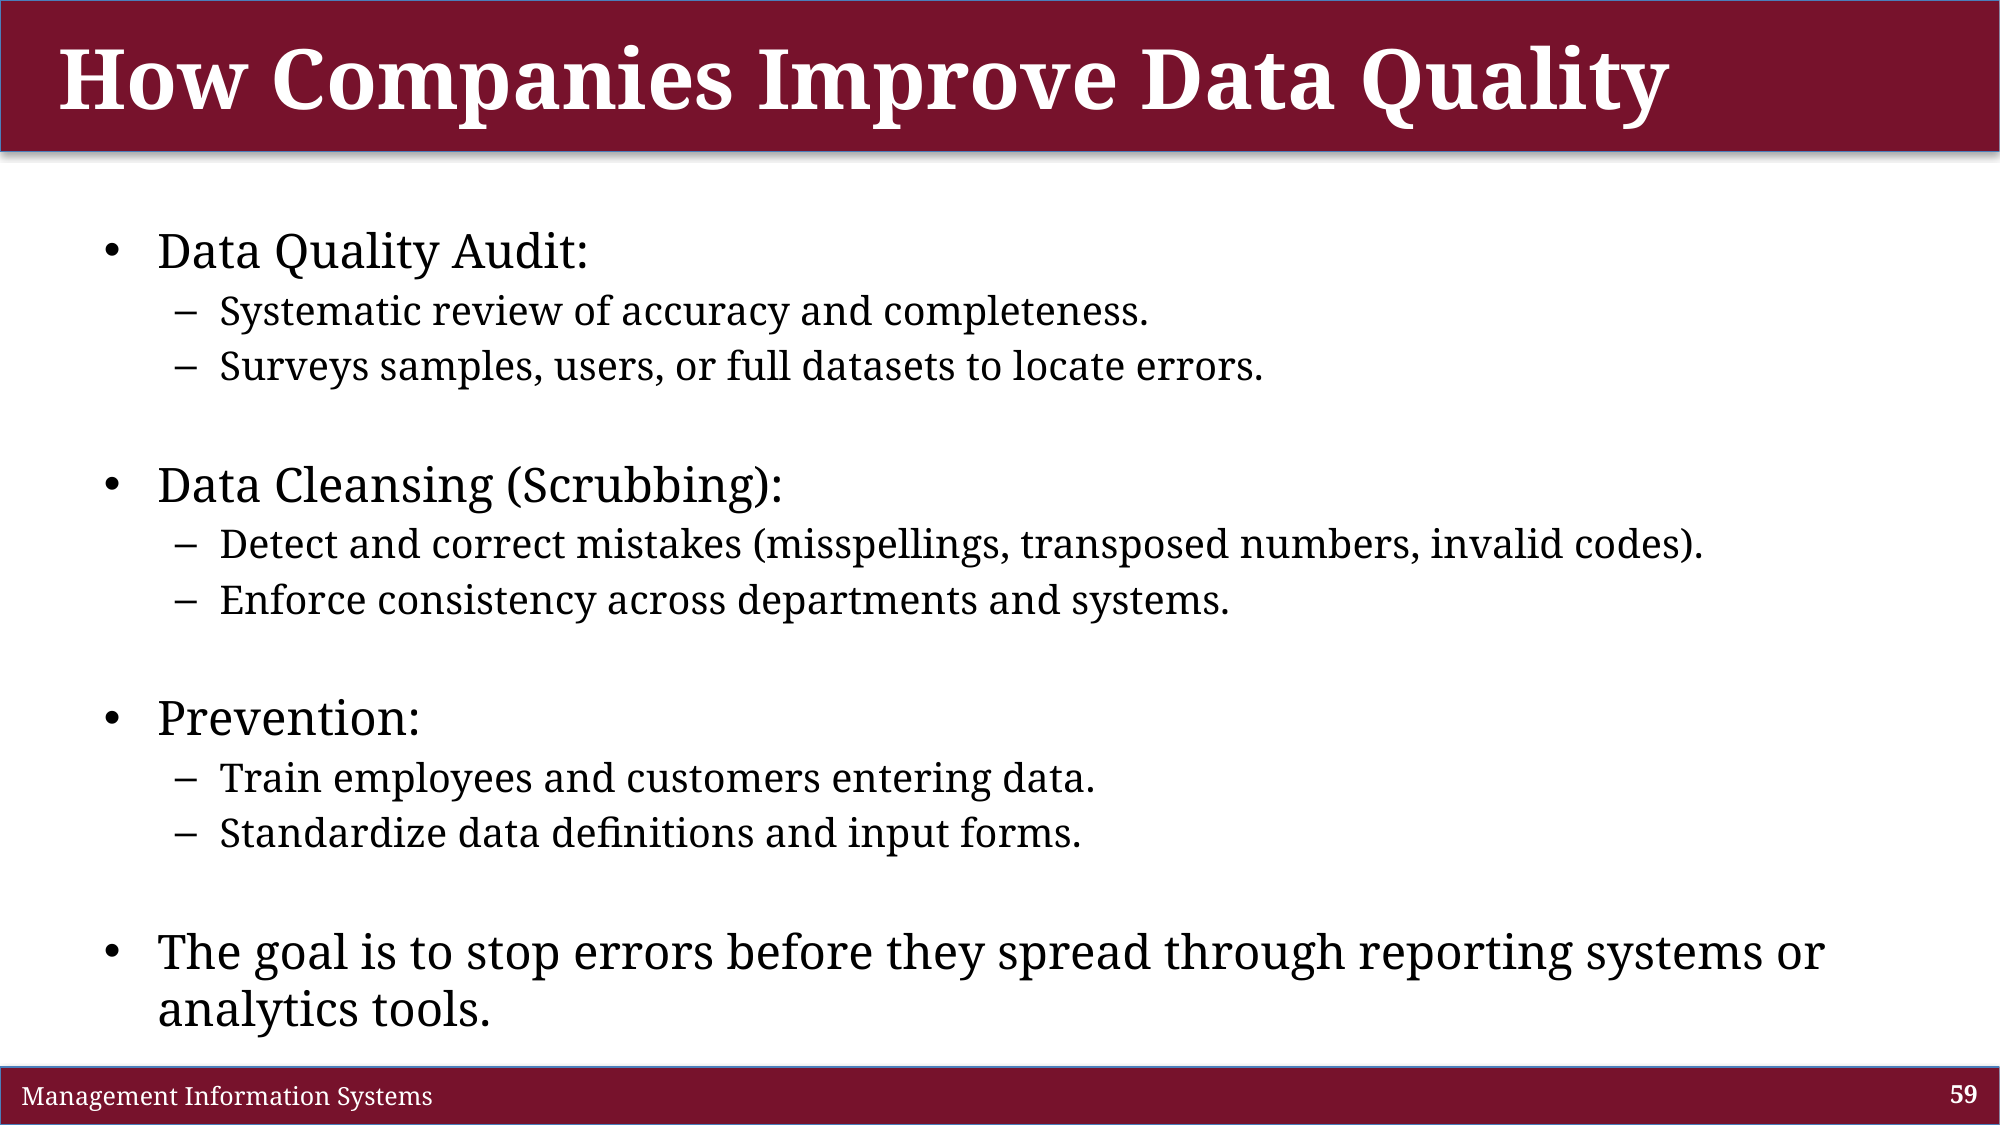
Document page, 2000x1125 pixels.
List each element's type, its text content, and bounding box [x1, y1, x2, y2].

slide_number 59 [1649, 1066, 2000, 1125]
text_box [475, 1066, 1649, 1125]
title How Companies Improve Data Quality [0, 0, 2000, 152]
footer Management Information Systems [0, 1066, 475, 1125]
list Data Quality Audit: Systematic review of accuracy and completeness. Surveys samples, users, or full datasets to locate errors. Data Cleansing (Scrubbing): Detect and correct mistakes (misspellings, transposed numbers, invalid codes). Enforce consistency across departments and systems. Prevention: Train employees and customers entering data. Standardize data definitions and input forms. The goal is to stop errors before they spread through reporting systems or analytics tools. [88, 213, 1911, 1047]
